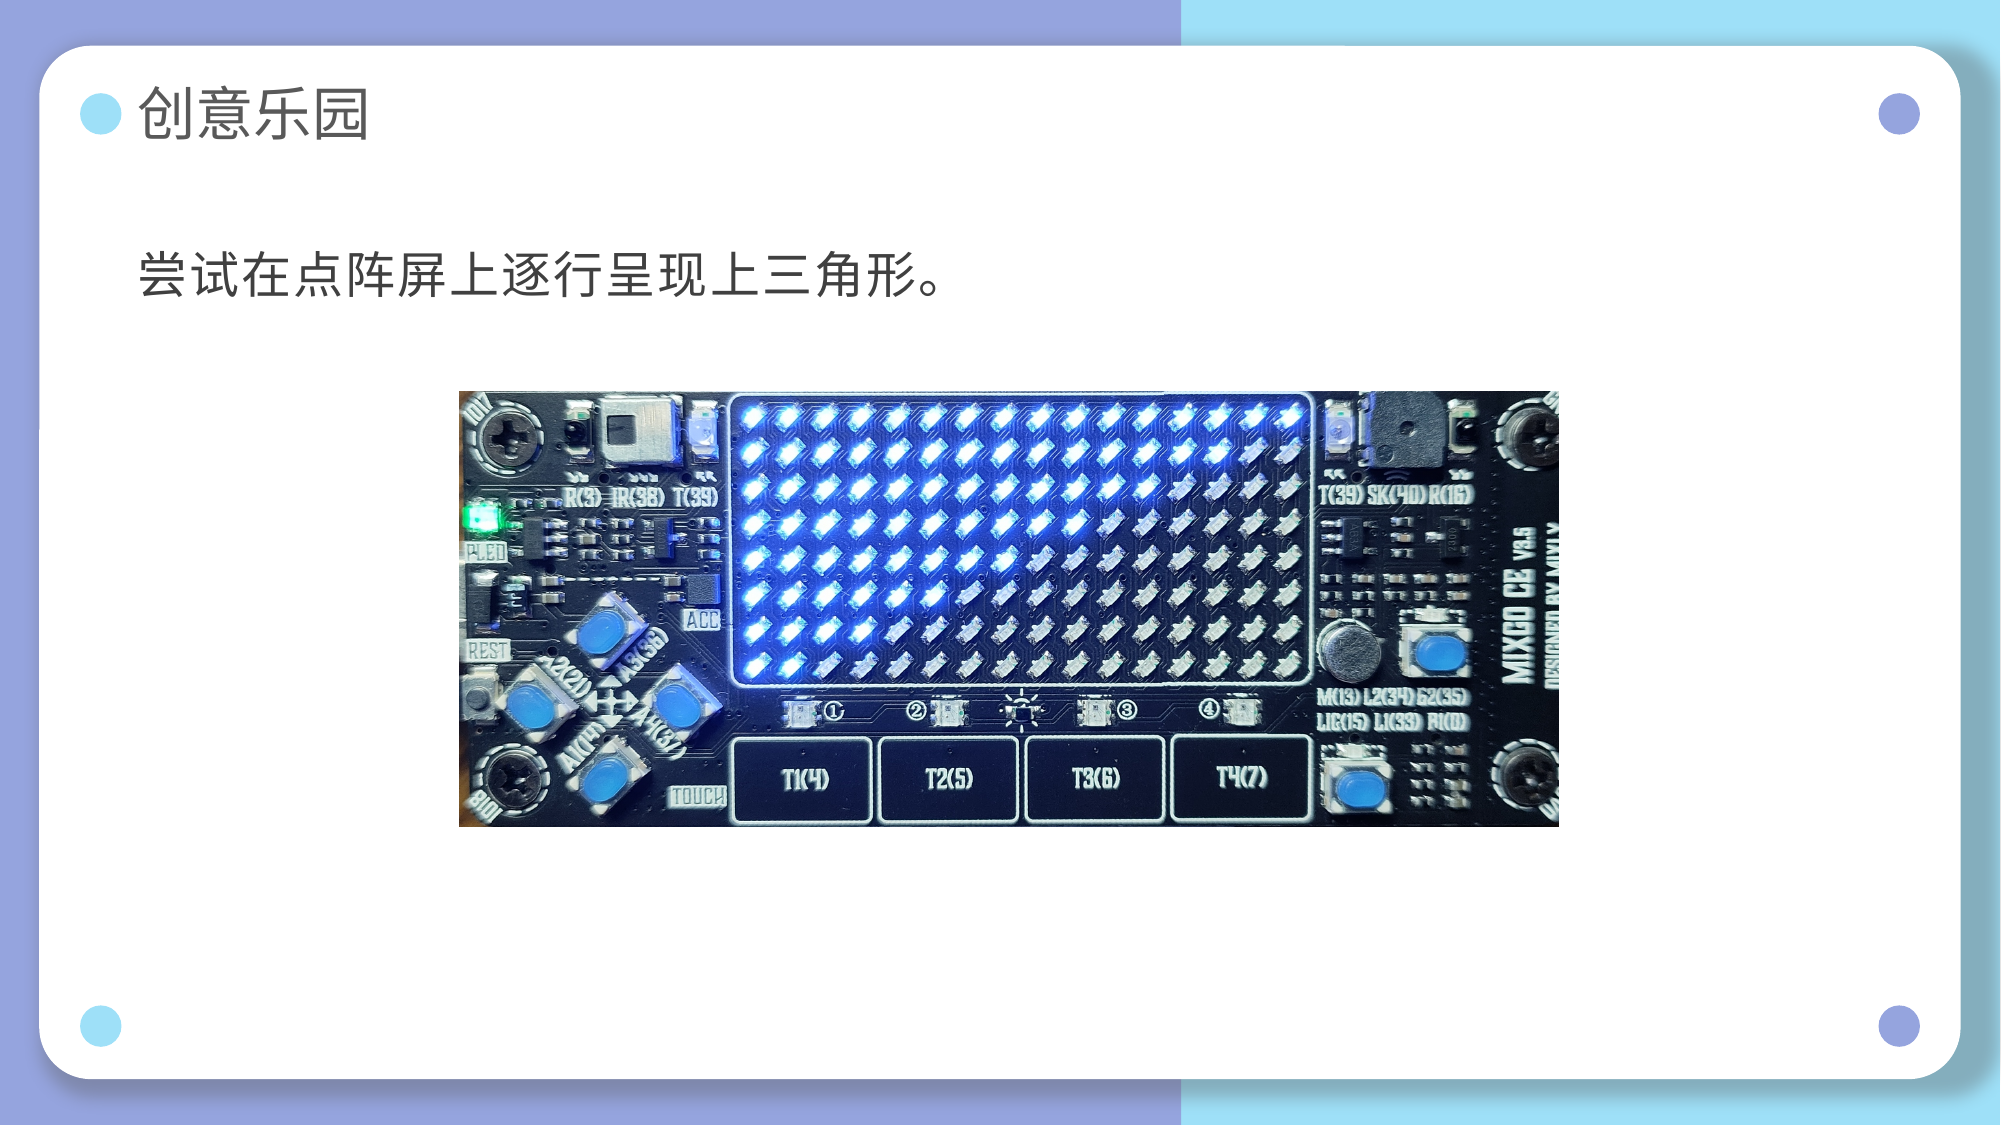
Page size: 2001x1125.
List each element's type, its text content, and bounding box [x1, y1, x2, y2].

list 尝试在点阵屏上逐行呈现上三角形。 [137, 218, 1834, 404]
picture [459, 391, 1559, 827]
title 创意乐园 [137, 77, 976, 157]
